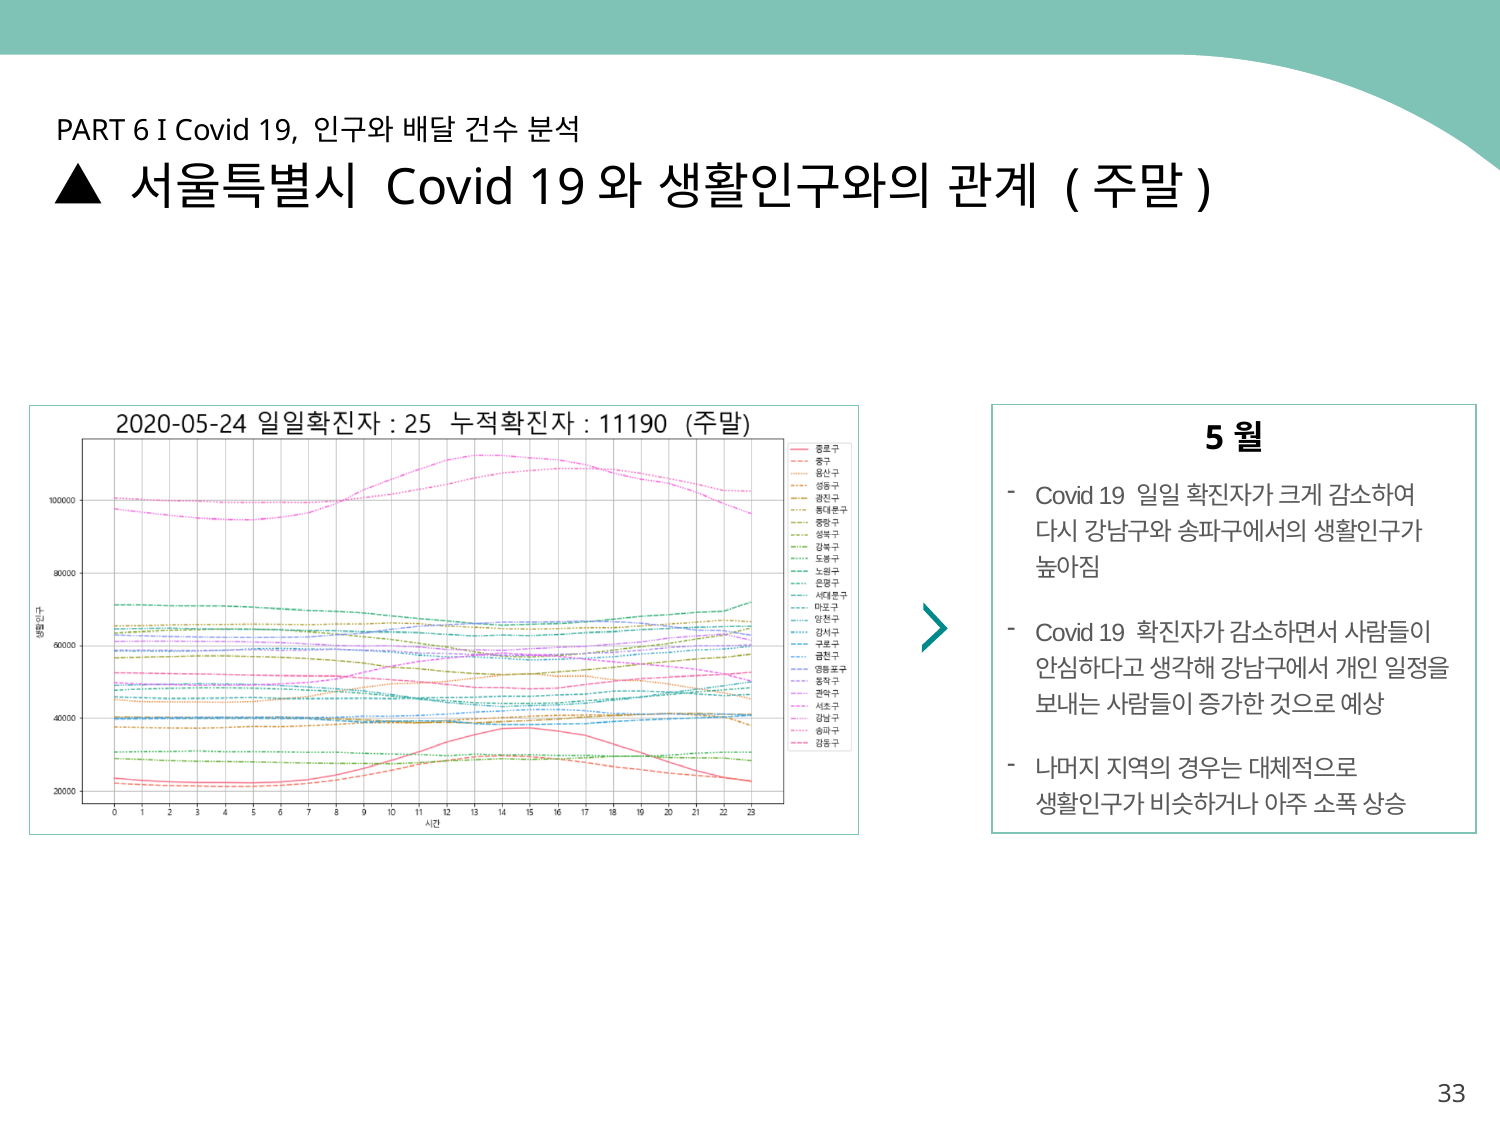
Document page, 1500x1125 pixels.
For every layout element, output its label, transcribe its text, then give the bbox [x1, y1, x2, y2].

table_header 5월 [993, 405, 1475, 463]
picture [32, 407, 858, 834]
text_box ▲ 서울특별시 Covid 19와 생활인구와의 관계 (주말) [53, 154, 1303, 221]
table_cell Covid 19 일일 확진자가 크게 감소하여 다시 강남구와 송파구에서의 생활인구가 높아짐 Covid 19 확진자가 감소하면서 사람들이 안심하다고 생각해 강남구에서 개인 일정을 보내는 사람들이 증가한 것으로 예상 나머지 지역의 경우는 대체적으로 생활인구가 비슷하거나 아주 소폭 상승 [993, 463, 1475, 832]
slide_number 33 [1143, 1070, 1481, 1109]
text_box PART 6 I Covid 19, 인구와 배달 건수 분석 [55, 110, 638, 146]
text_box [921, 602, 948, 653]
